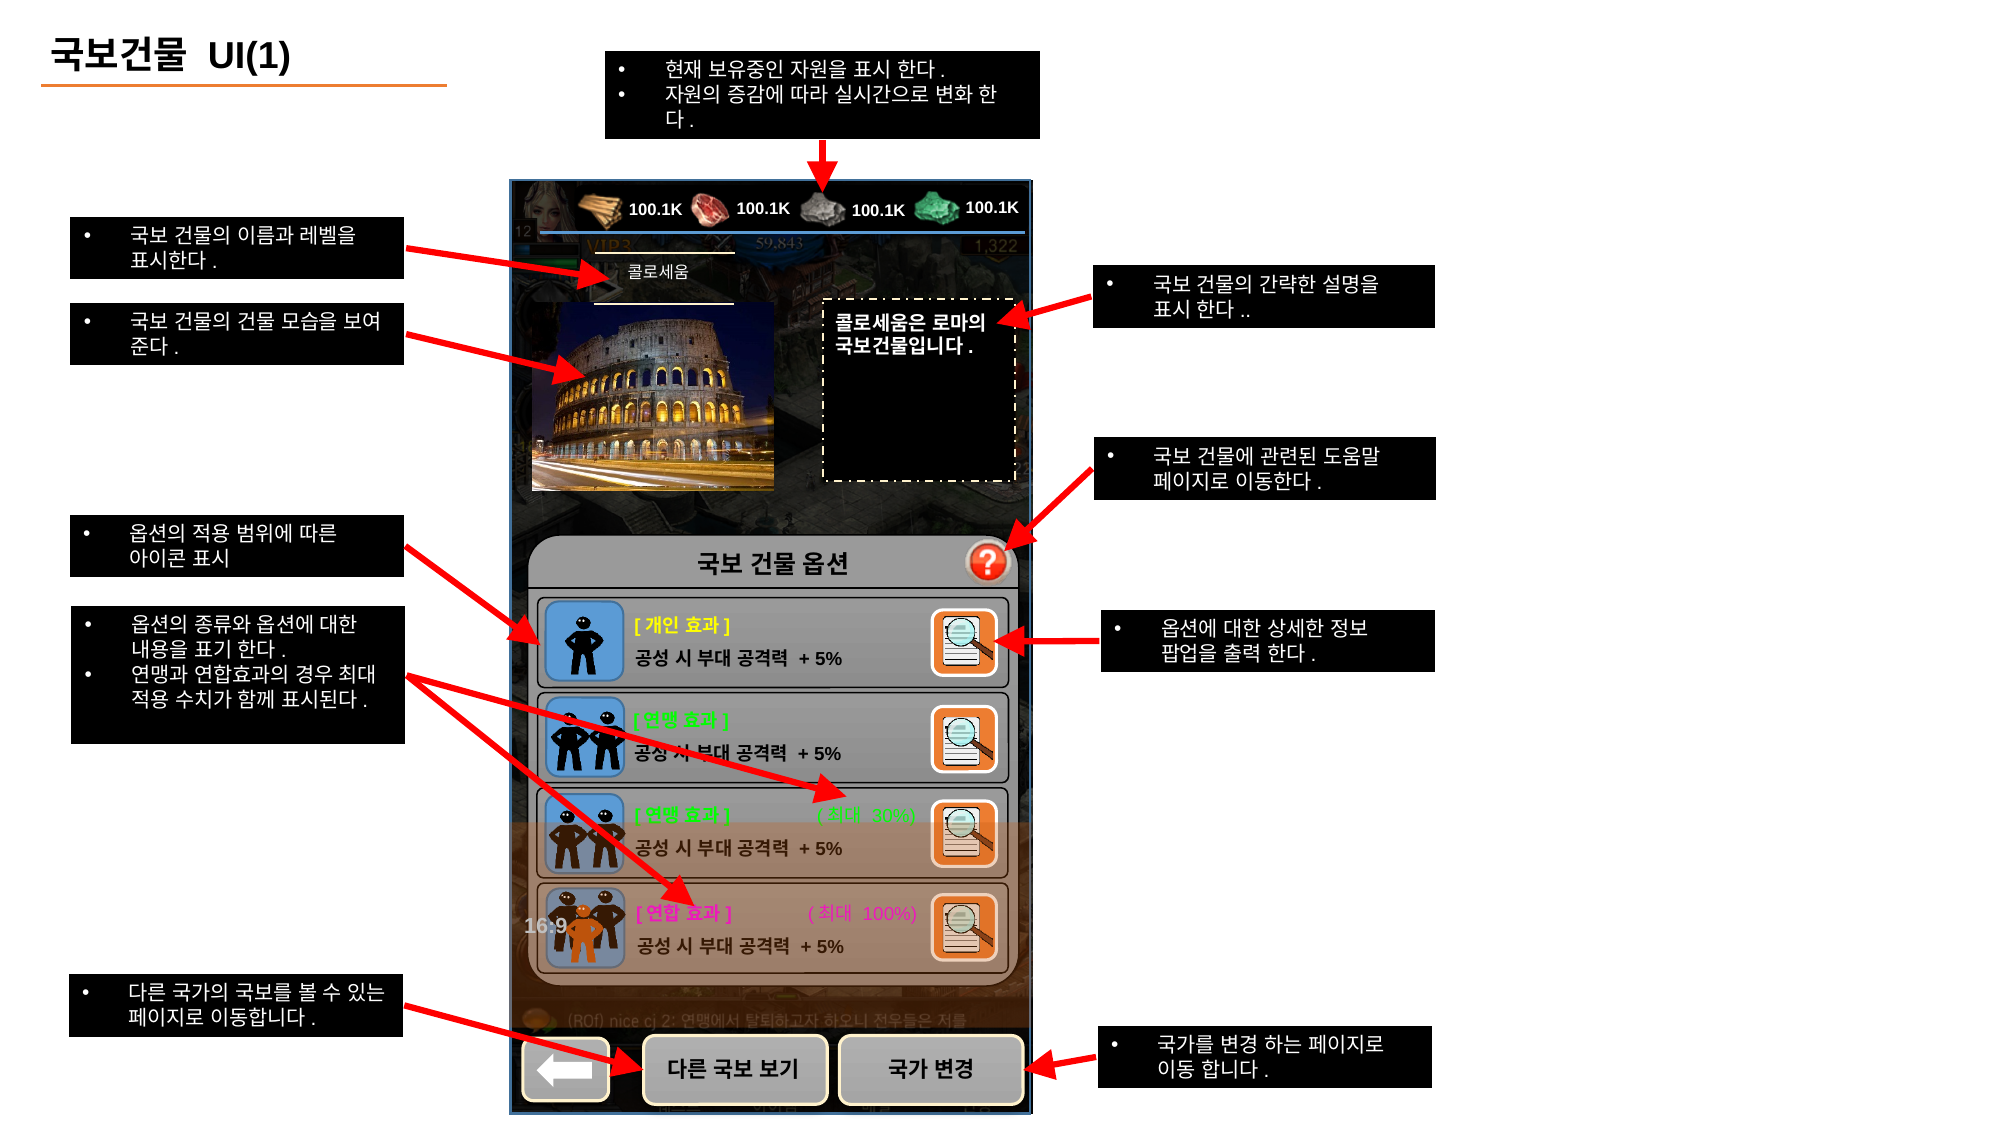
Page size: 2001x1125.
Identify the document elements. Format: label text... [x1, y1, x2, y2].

text_box 옵션의 적용 범위에 따른 아이콘 표시 [68, 513, 406, 579]
text_box 현재 보유중인 자원을 표시 한다. 자원의 증감에 따라 실시간으로 변화 한다. [603, 49, 1042, 141]
text_box 다른 국가의 국보를 볼 수 있는 페이지로 이동합니다. [67, 972, 405, 1039]
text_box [508, 180, 1036, 1114]
text_box 옵션에 대한 상세한 정보 팝업을 출력 한다. [1099, 608, 1437, 674]
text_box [406, 675, 695, 907]
text_box 국보건물 UI(1) [35, 23, 320, 84]
text_box 국가를 변경 하는 페이지로 이동 합니다. [1096, 1024, 1434, 1090]
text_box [403, 1005, 644, 1071]
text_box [697, 675, 847, 797]
text_box 옵션의 종류와 옵션에 대한 내용을 표기 한다. 연맹과 연합효과의 경우 최대 적용 수치가 함께 표시된다. [69, 604, 407, 746]
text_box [996, 296, 1092, 324]
text_box 국보 건물의 이름과 레벨을 표시한다. [68, 215, 407, 281]
text_box 국보 건물에 관련된 도움말 페이지로 이동한다. [1092, 435, 1438, 502]
text_box 국보 건물의 건물 모습을 보여 준다. [68, 301, 407, 367]
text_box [405, 247, 611, 280]
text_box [405, 545, 541, 646]
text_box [1022, 1056, 1097, 1071]
text_box 국보 건물의 간략한 설명을 표시 한다.. [1091, 263, 1437, 330]
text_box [1003, 468, 1093, 552]
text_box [405, 333, 586, 378]
